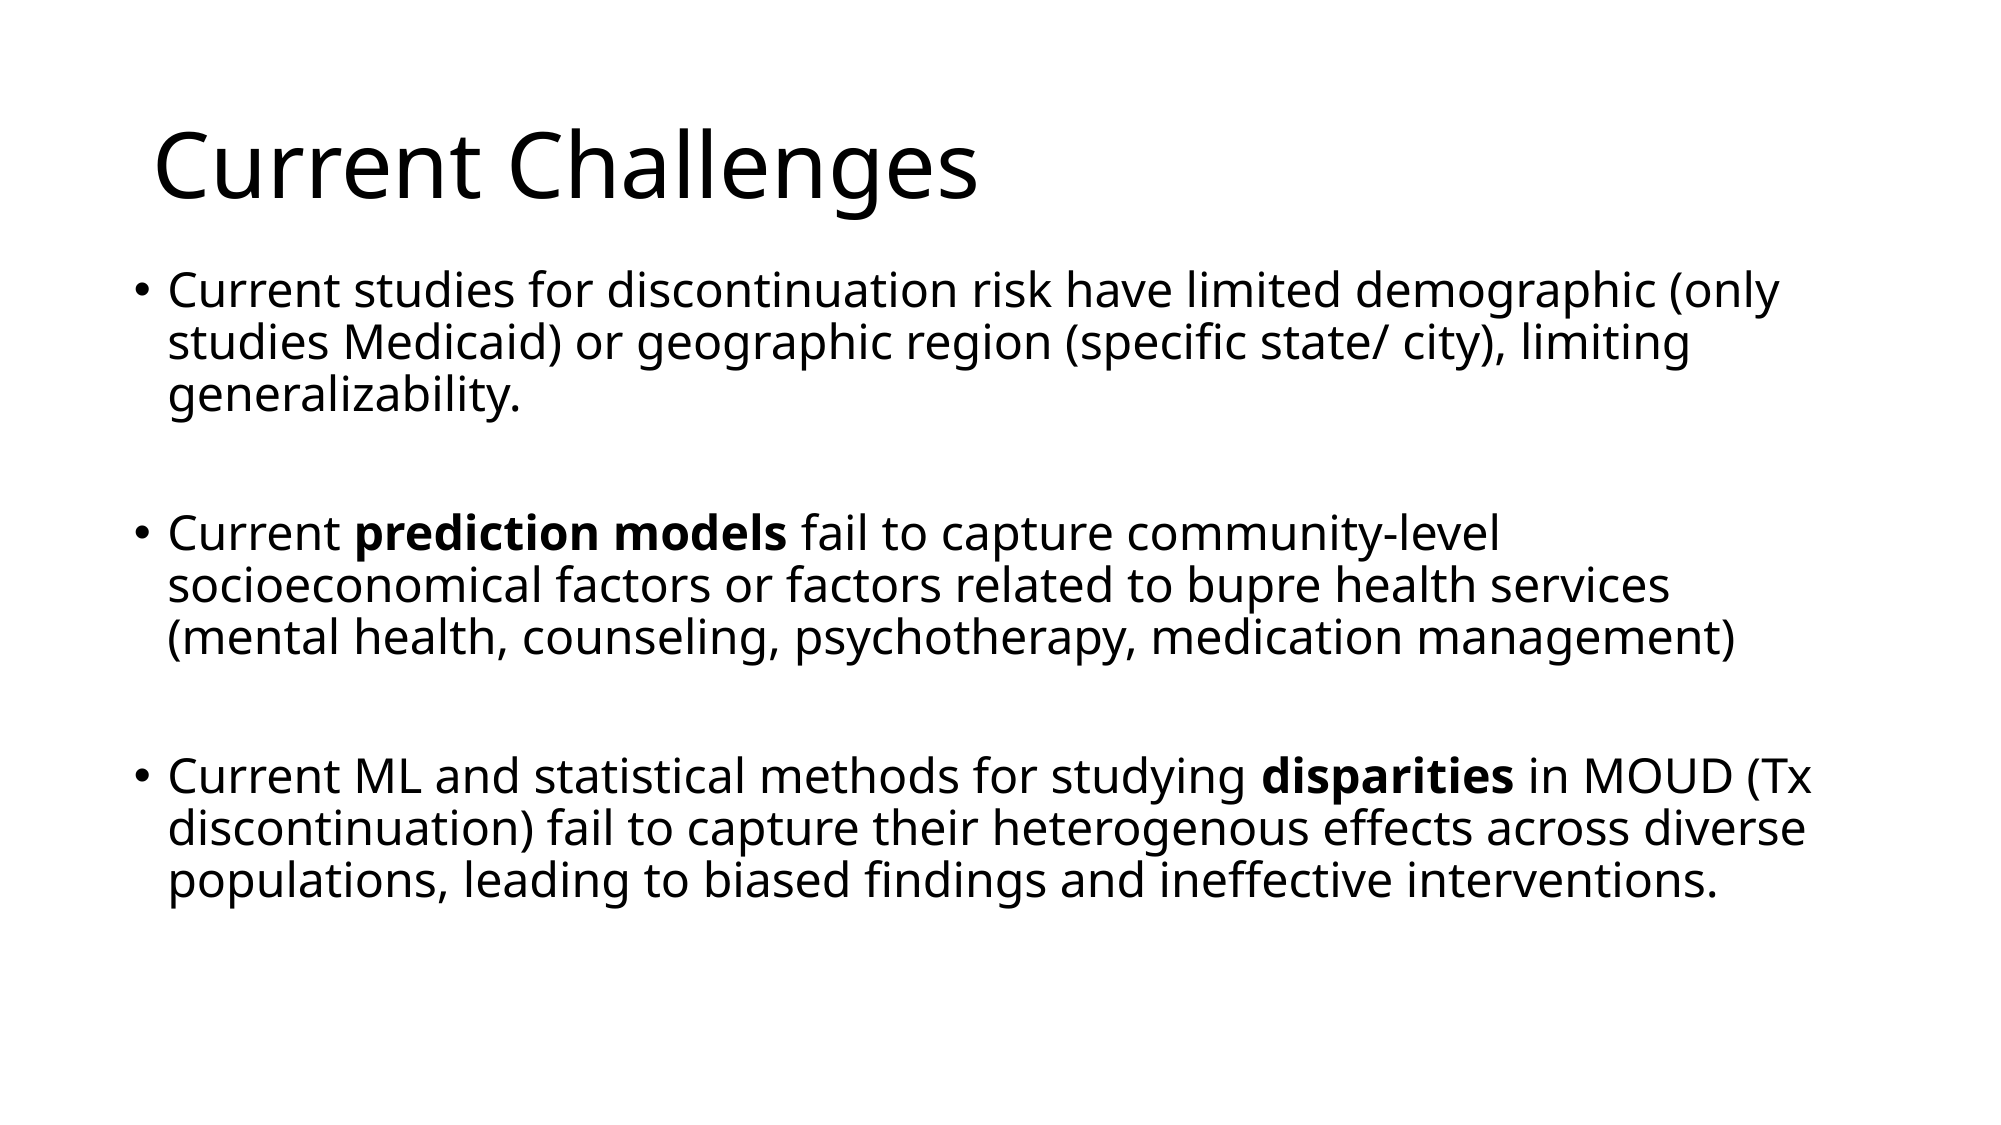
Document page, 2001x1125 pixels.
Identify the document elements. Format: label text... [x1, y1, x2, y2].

list Current studies for discontinuation risk have limited demographic (only studies Medicaid) or geographic region (specific state/ city), limiting generalizability. Current prediction models fail to capture community-level socioeconomical factors or factors related to bupre health services (mental health, counseling, psychotherapy, medication management) Current ML and statistical methods for studying disparities in MOUD (Tx discontinuation) fail to capture their heterogenous effects across diverse populations, leading to biased findings and ineffective interventions. [118, 258, 1844, 972]
title Current Challenges [137, 59, 1863, 278]
